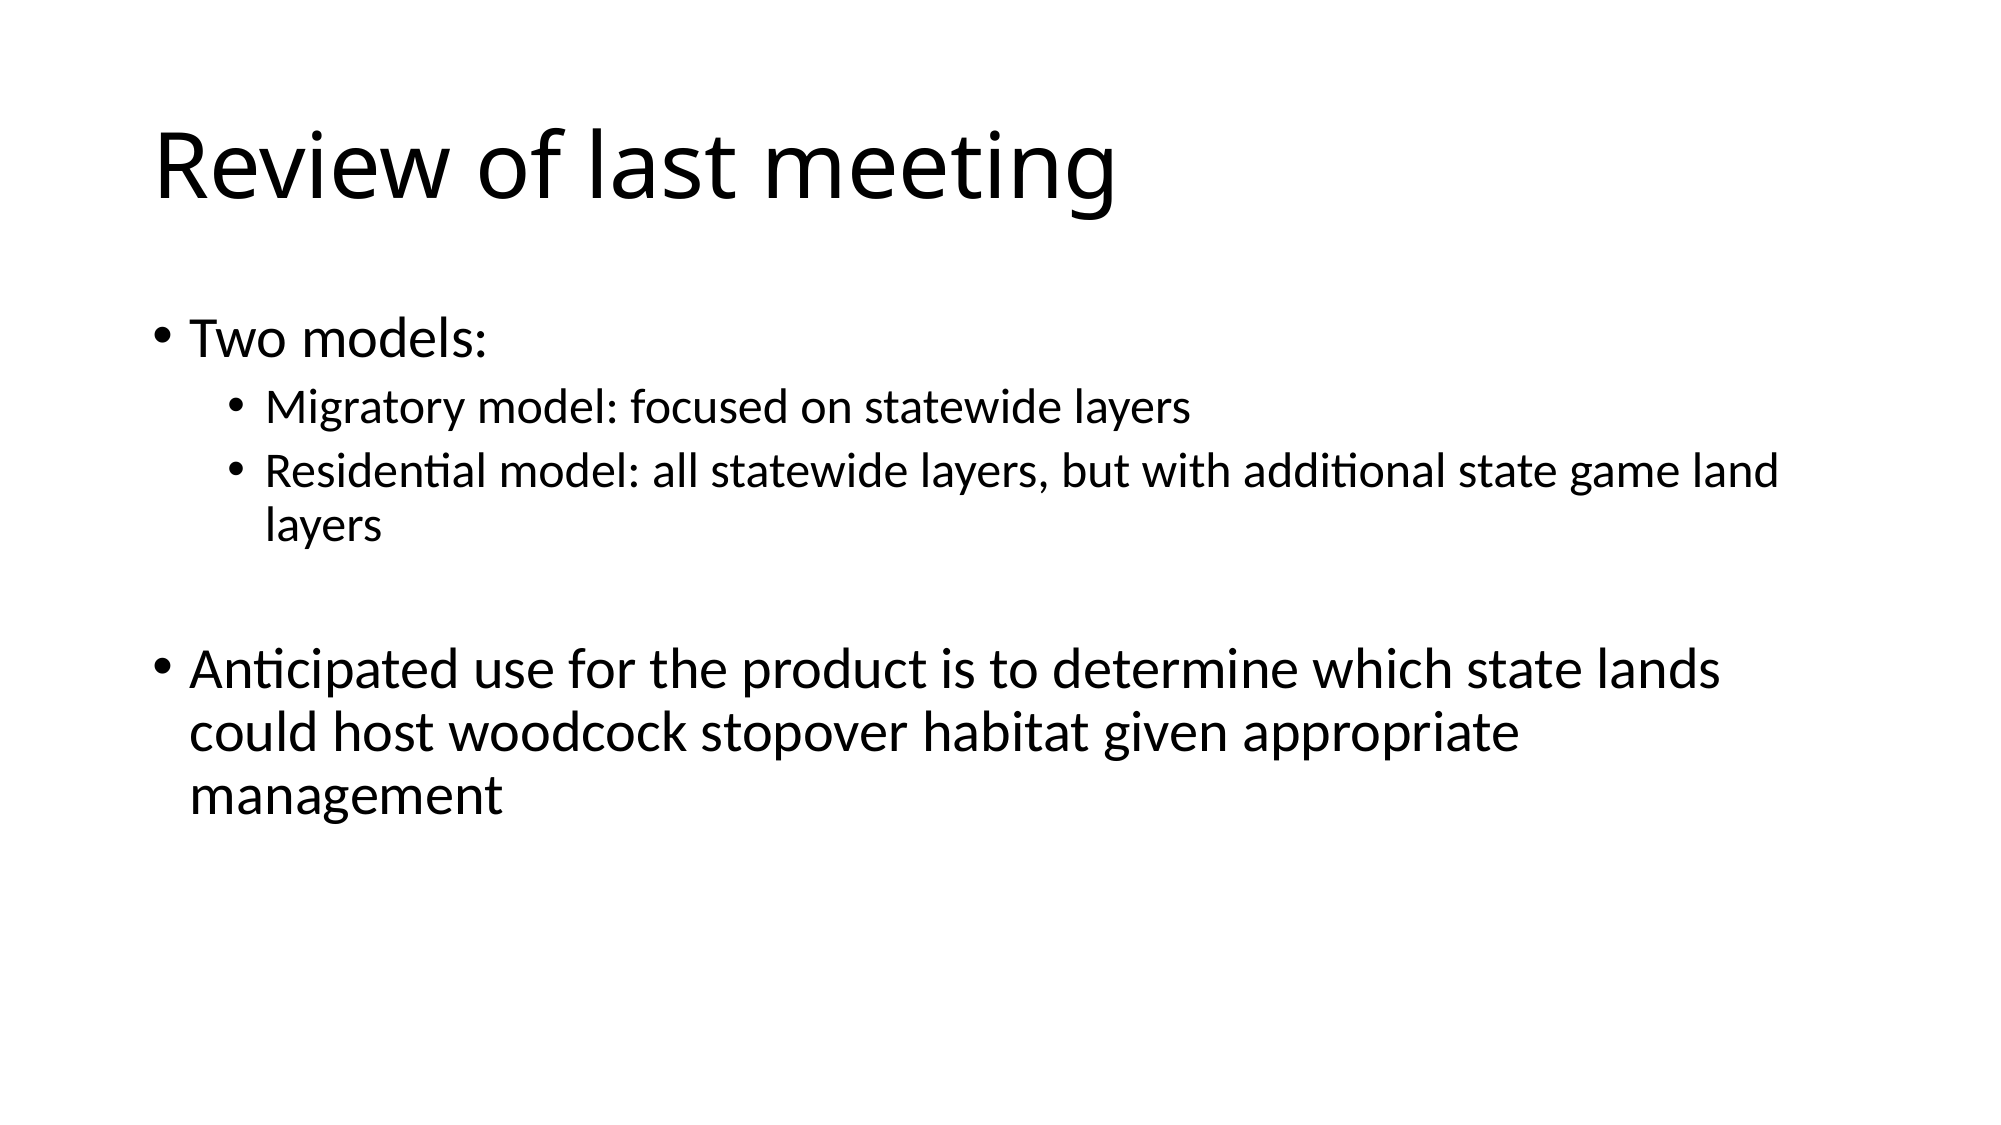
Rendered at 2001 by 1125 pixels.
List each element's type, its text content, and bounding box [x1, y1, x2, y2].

title Review of last meeting [137, 59, 1863, 278]
list Two models: Migratory model: focused on statewide layers Residential model: all statewide layers, but with additional state game land layers Anticipated use for the product is to determine which state lands could host woodcock stopover habitat given appropriate management [137, 299, 1863, 1014]
